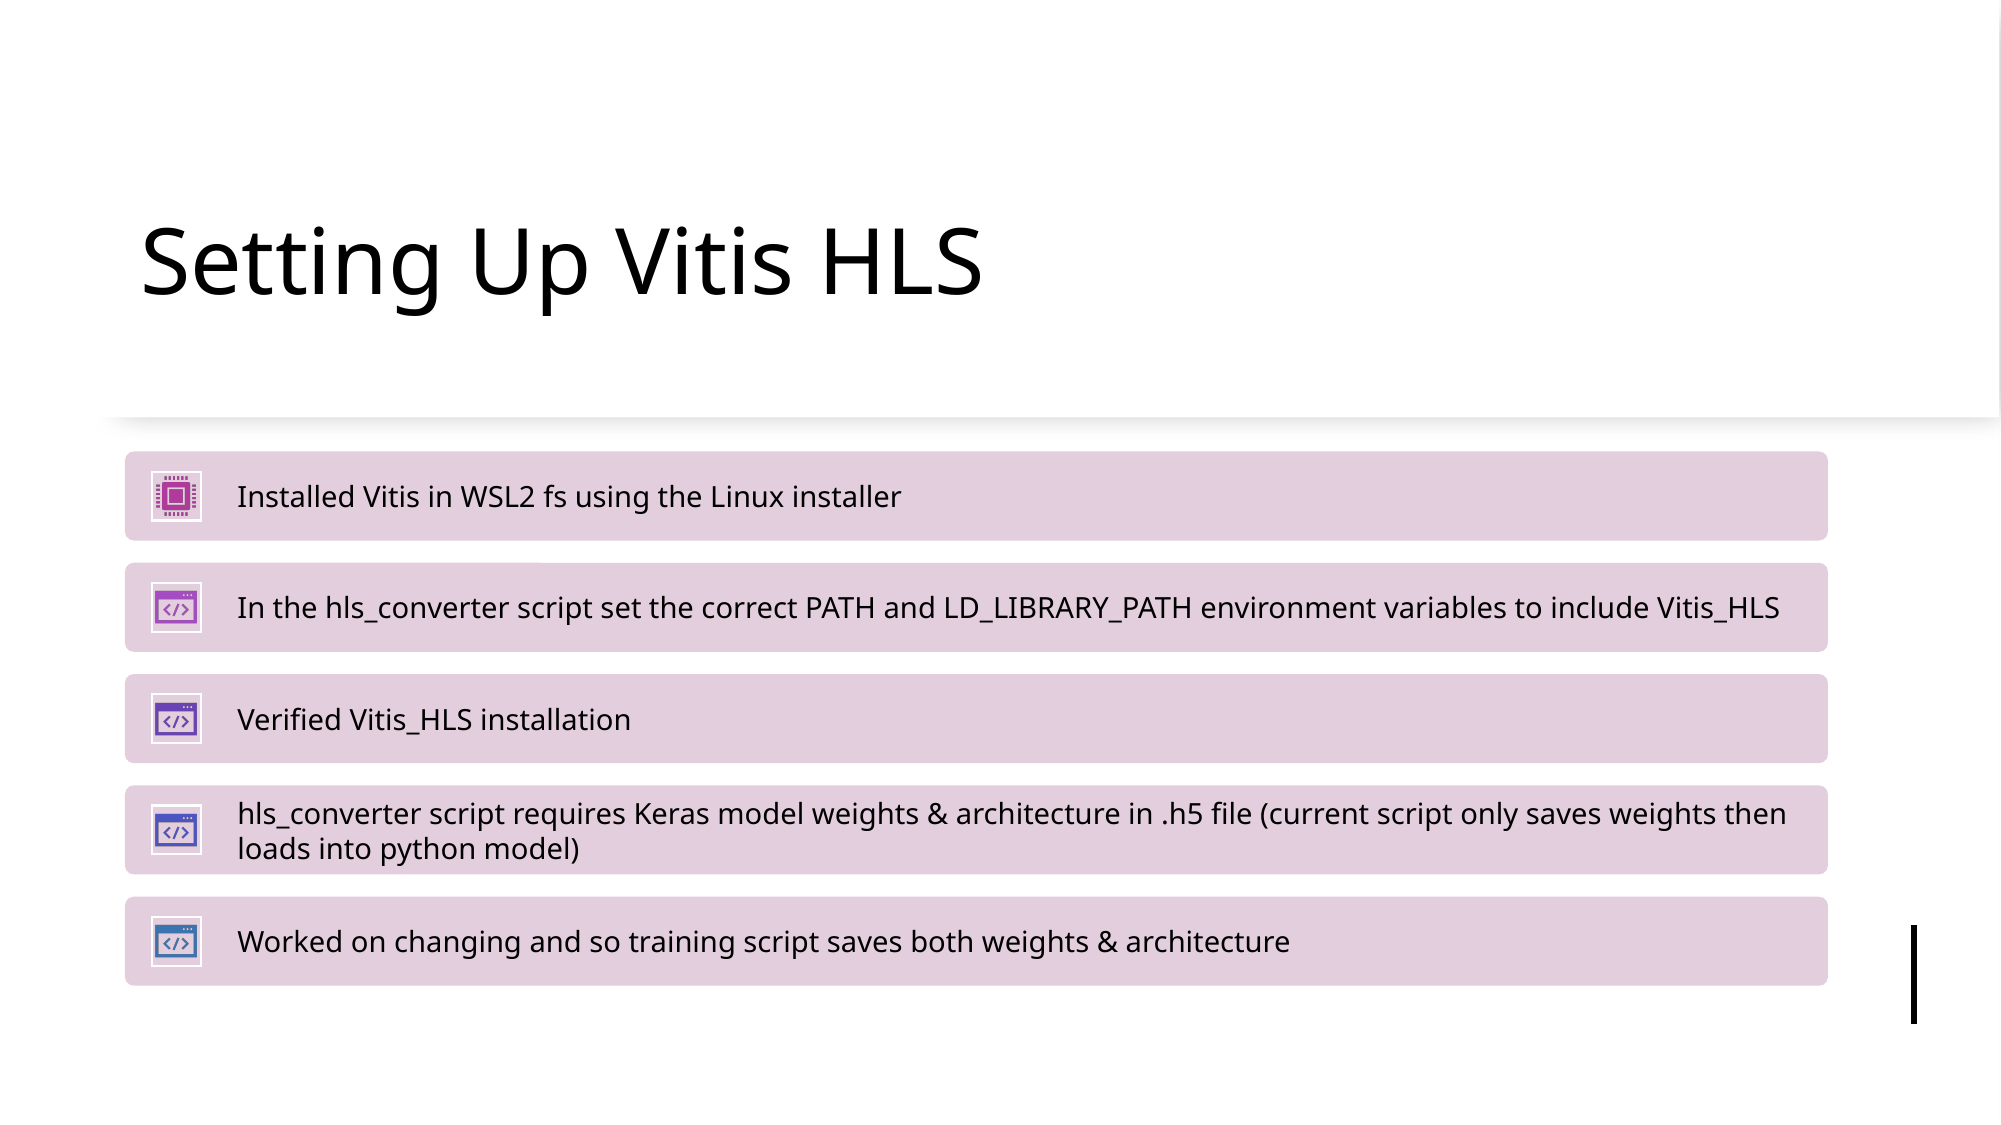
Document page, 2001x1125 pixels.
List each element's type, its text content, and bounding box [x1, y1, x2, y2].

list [124, 451, 1828, 987]
title Setting Up Vitis HLS [124, 140, 1828, 376]
